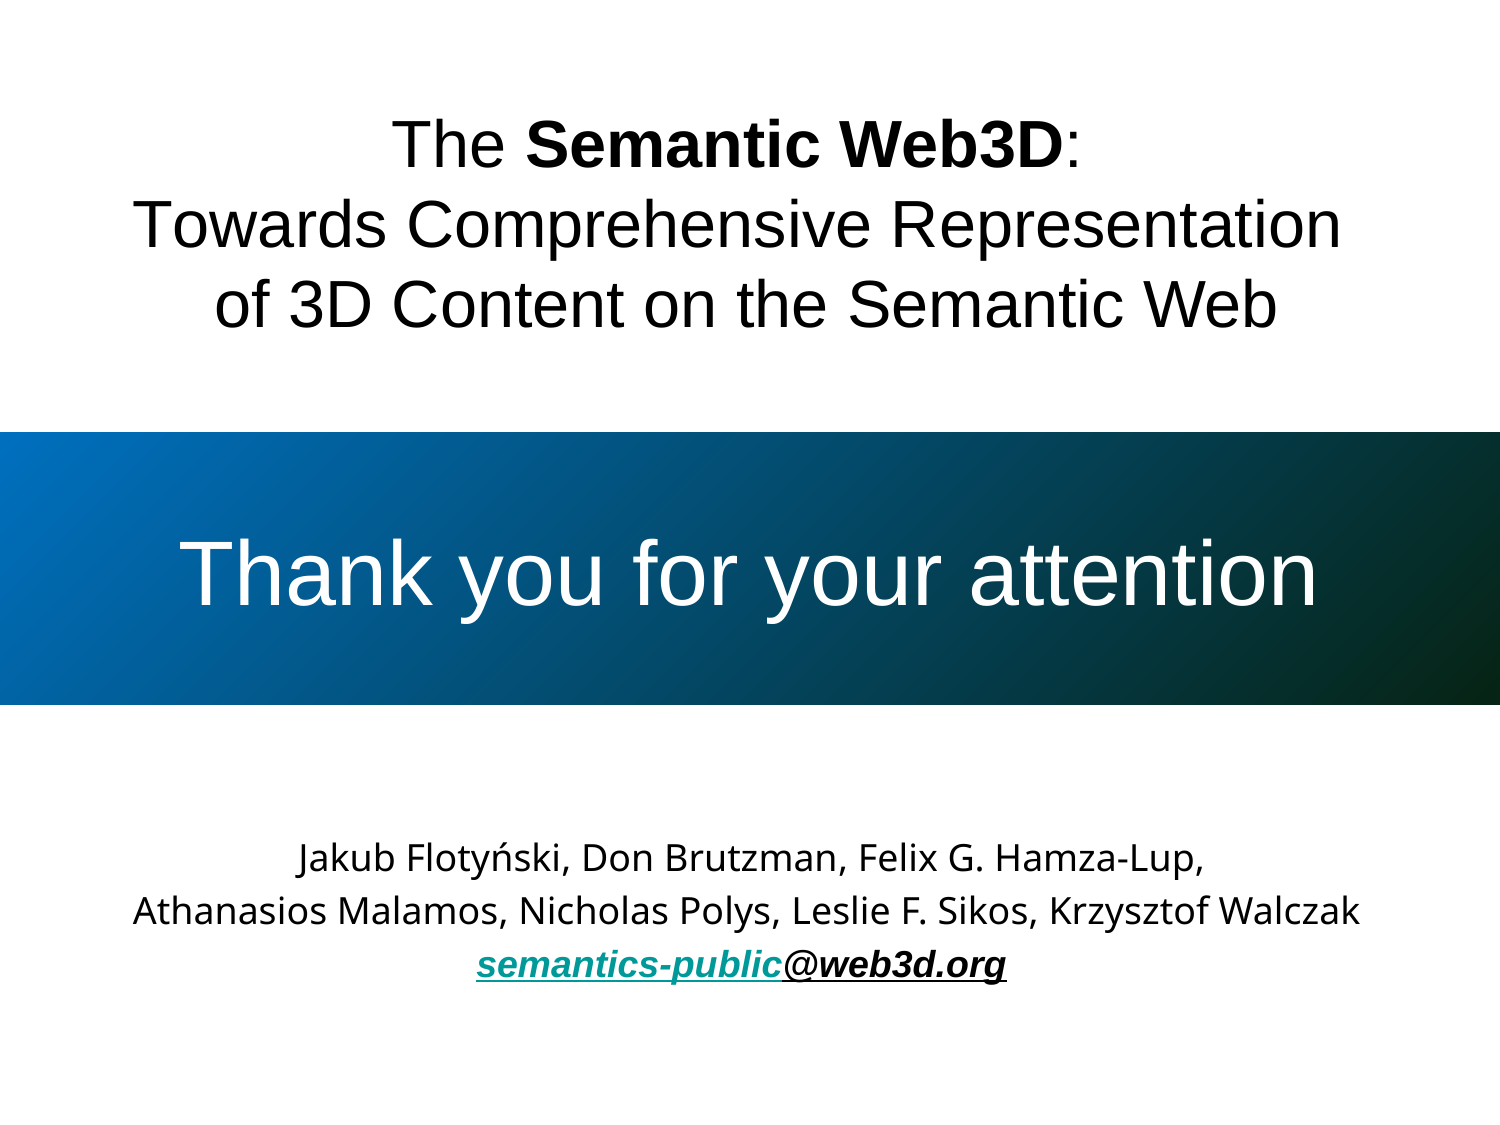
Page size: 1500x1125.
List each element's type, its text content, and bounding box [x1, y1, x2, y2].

text_box The Semantic Web3D: Towards Comprehensive Representation of 3D Content on the Semantic Web [32, 68, 1462, 374]
text_box Thank you for your attention [0, 432, 1500, 705]
subtitle Jakub Flotyński, Don Brutzman, Felix G. Hamza-Lup, Athanasios Malamos, Nicholas Polys, Leslie F. Sikos, Krzysztof Walczak semantics-public@web3d.org [32, 826, 1462, 1106]
